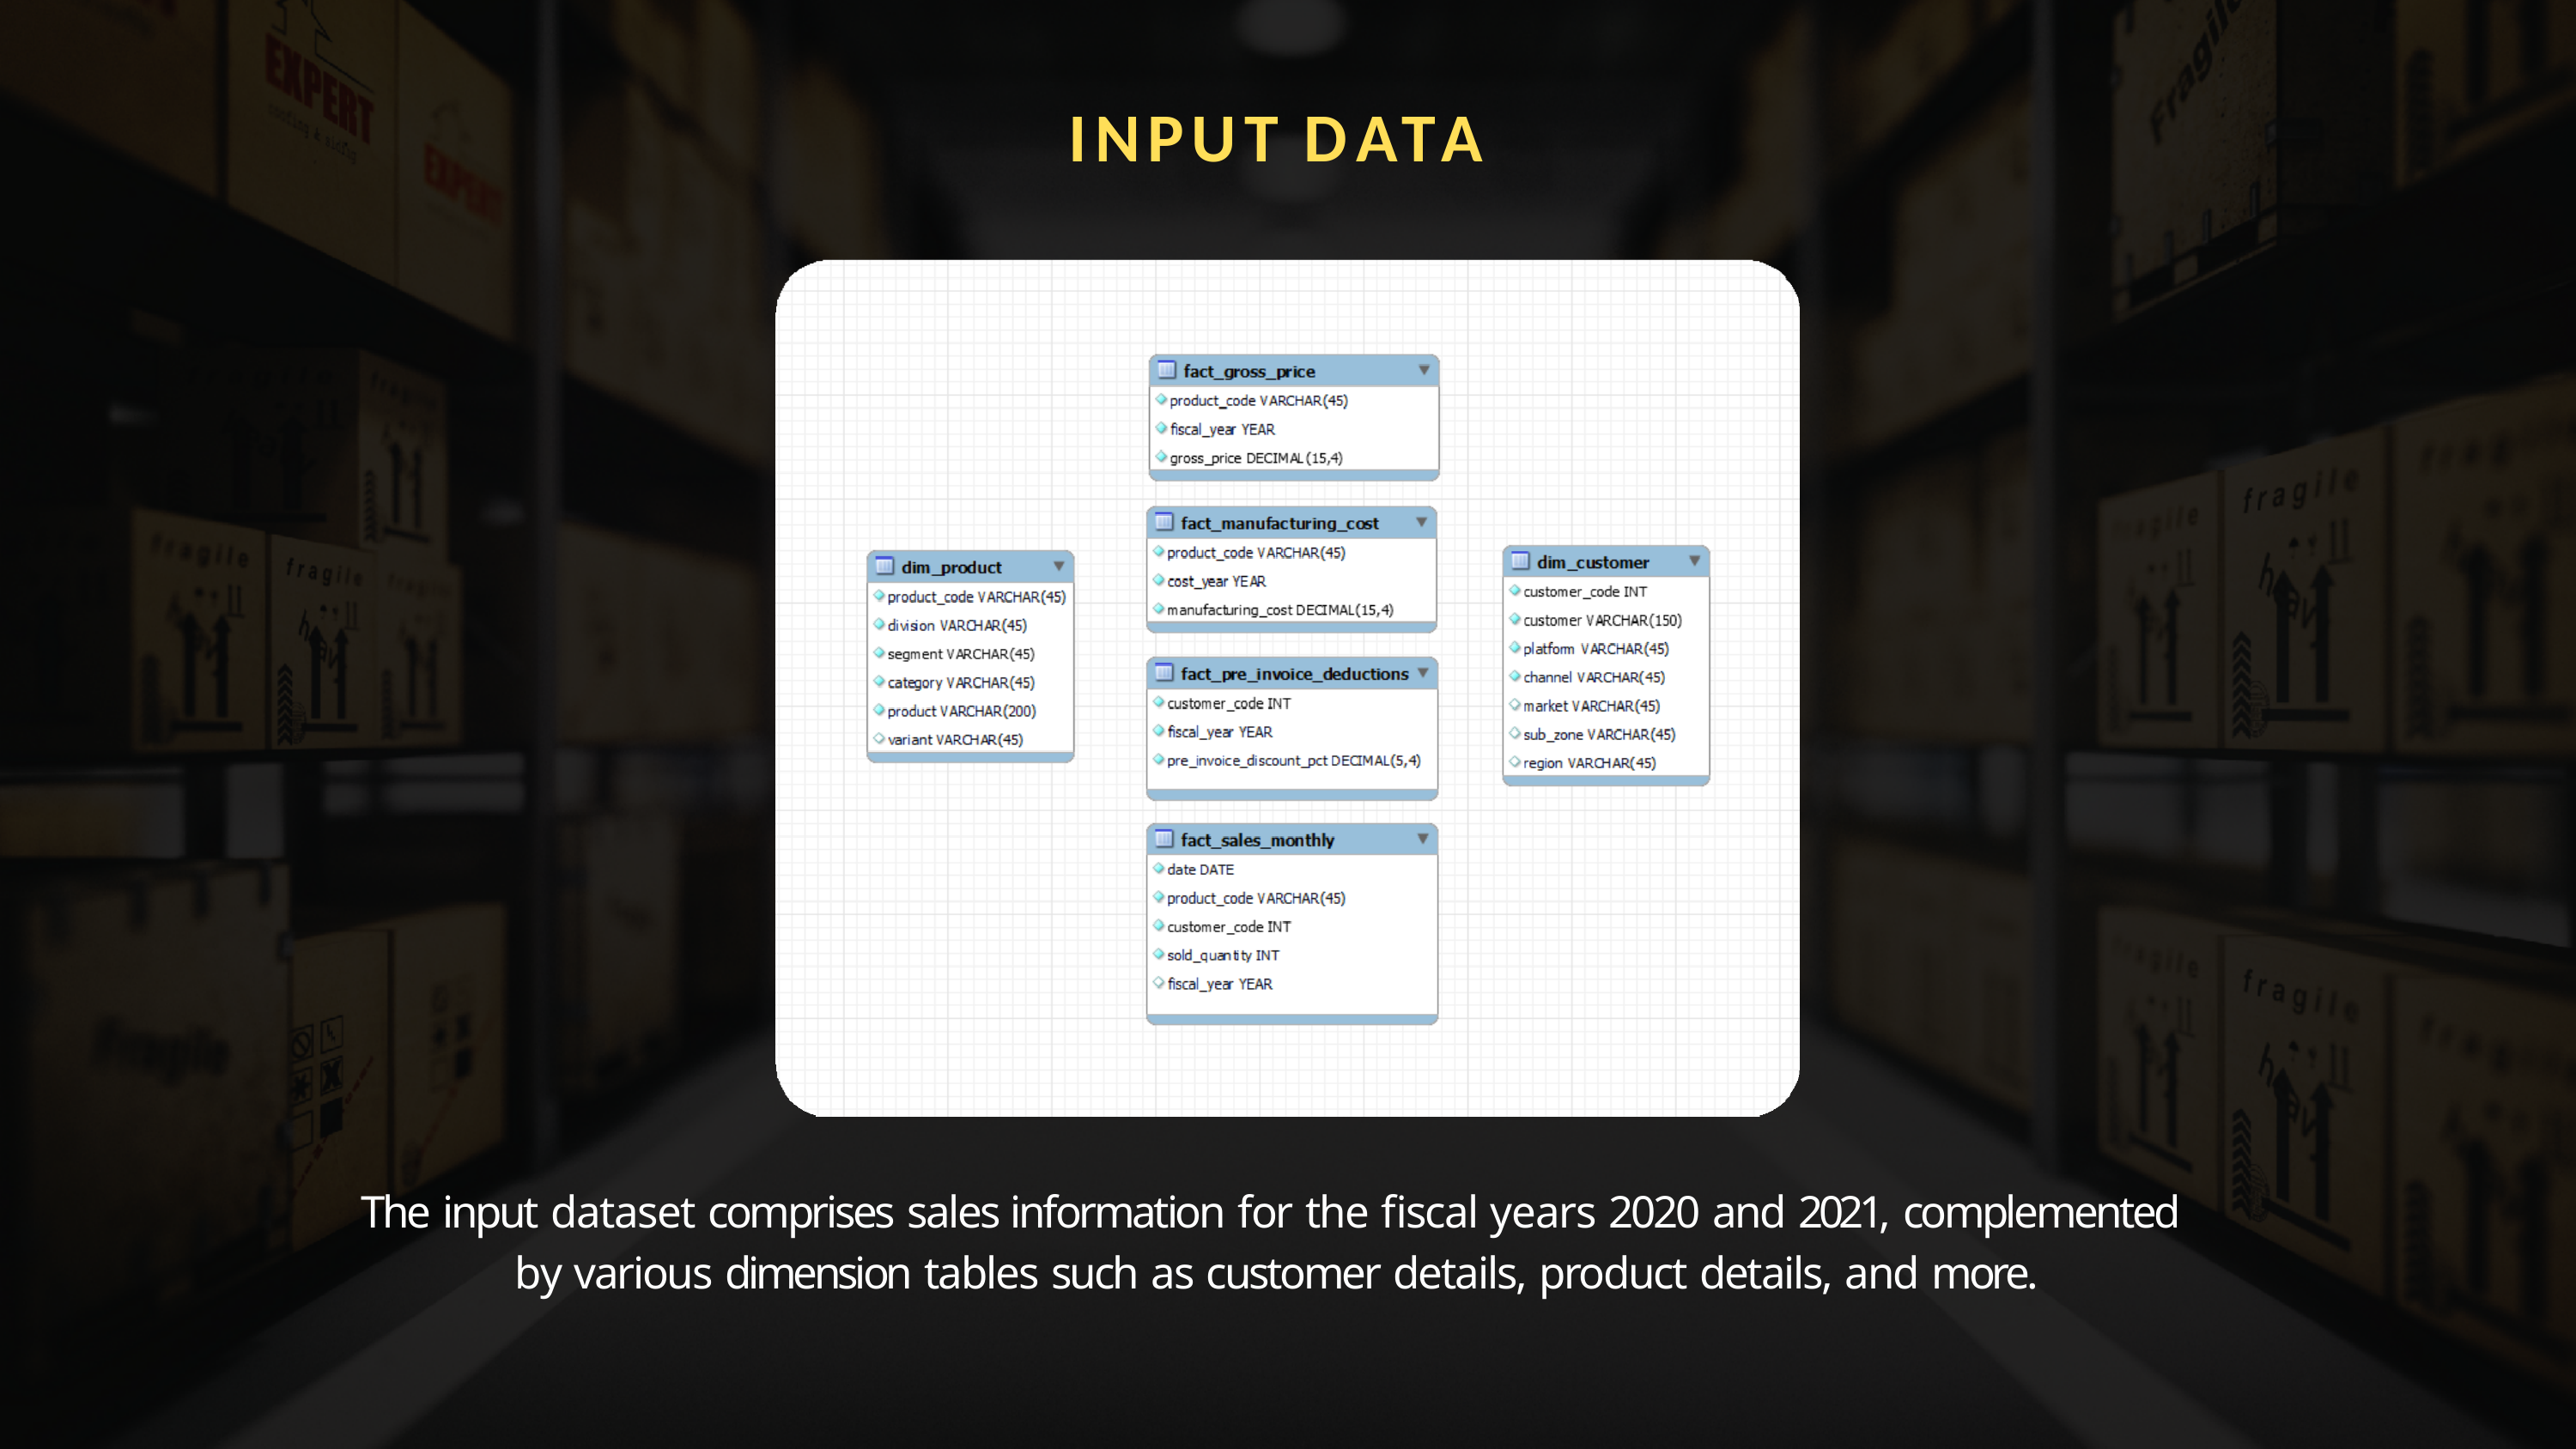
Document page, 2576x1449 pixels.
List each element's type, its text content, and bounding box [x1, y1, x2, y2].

text_box The input dataset comprises sales information for the fiscal years 2020 and 2021, complemented by various dimension tables such as customer details, product details, and more. [359, 1173, 2217, 1298]
title INPUT DATA [1066, 91, 1510, 257]
picture [0, 0, 2576, 1449]
